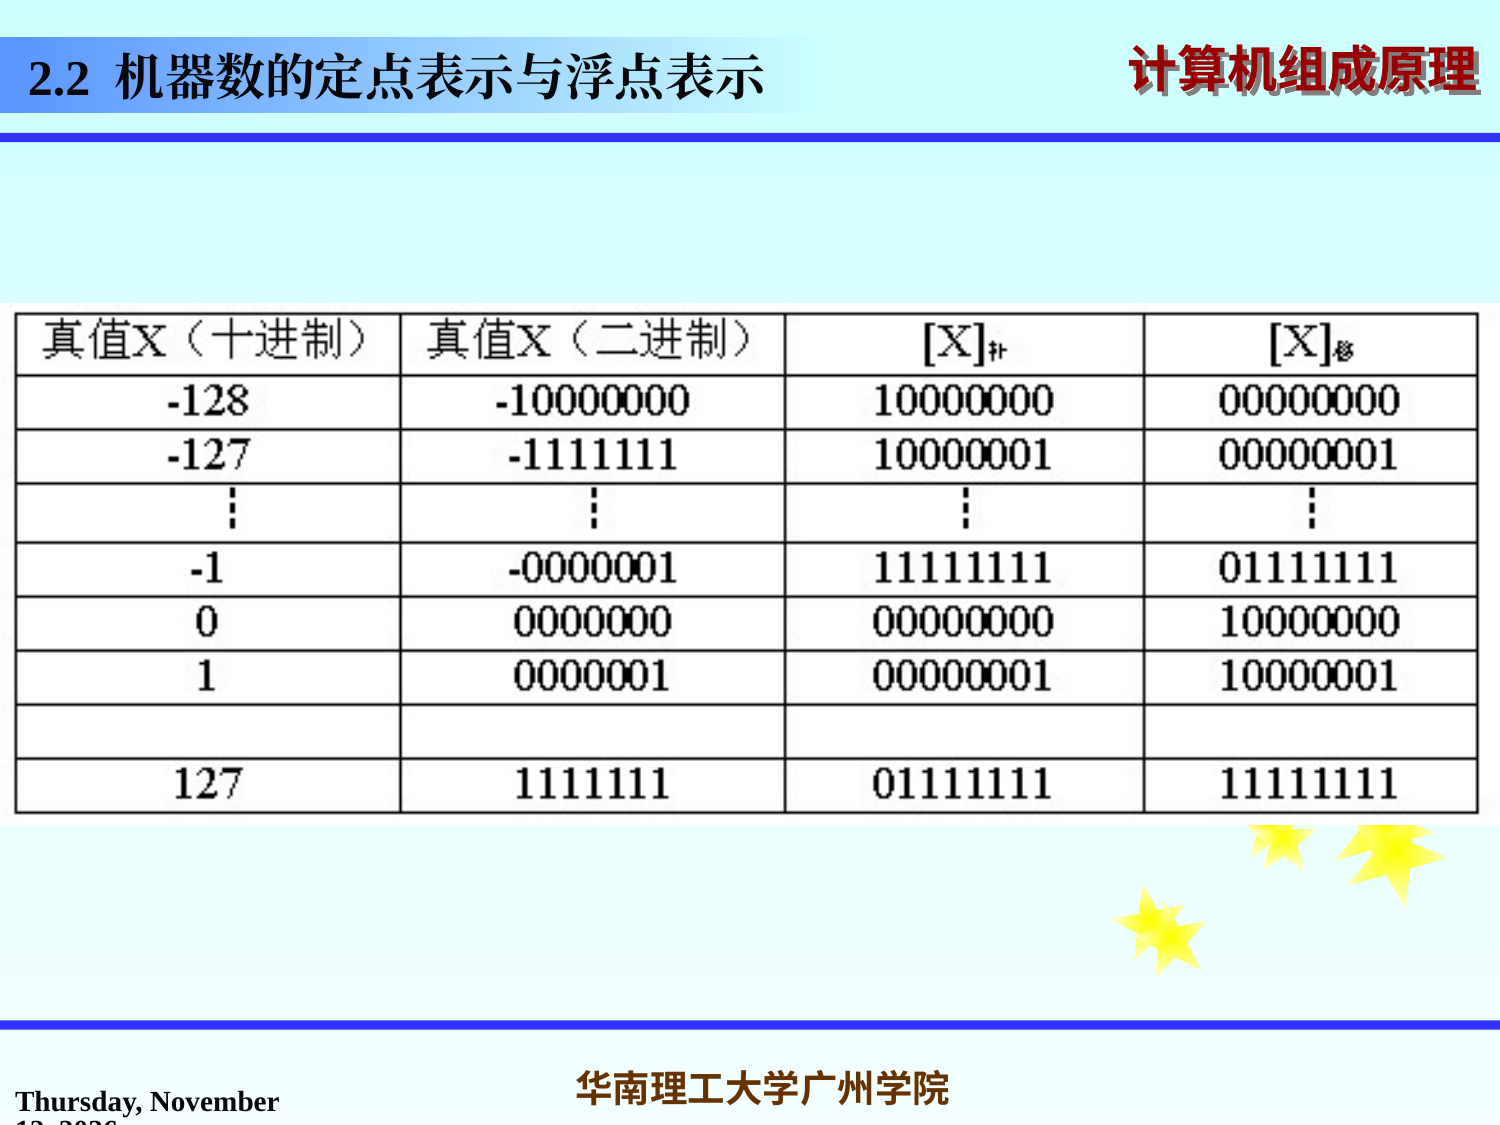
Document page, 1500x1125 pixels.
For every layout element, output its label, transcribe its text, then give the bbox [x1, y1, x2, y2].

picture [0, 303, 1500, 825]
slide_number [0, 1050, 313, 1125]
title 2.2 机器数的定点表示与浮点表示 [0, 37, 825, 113]
footer 华南理工大学广州学院 [525, 1050, 1000, 1125]
